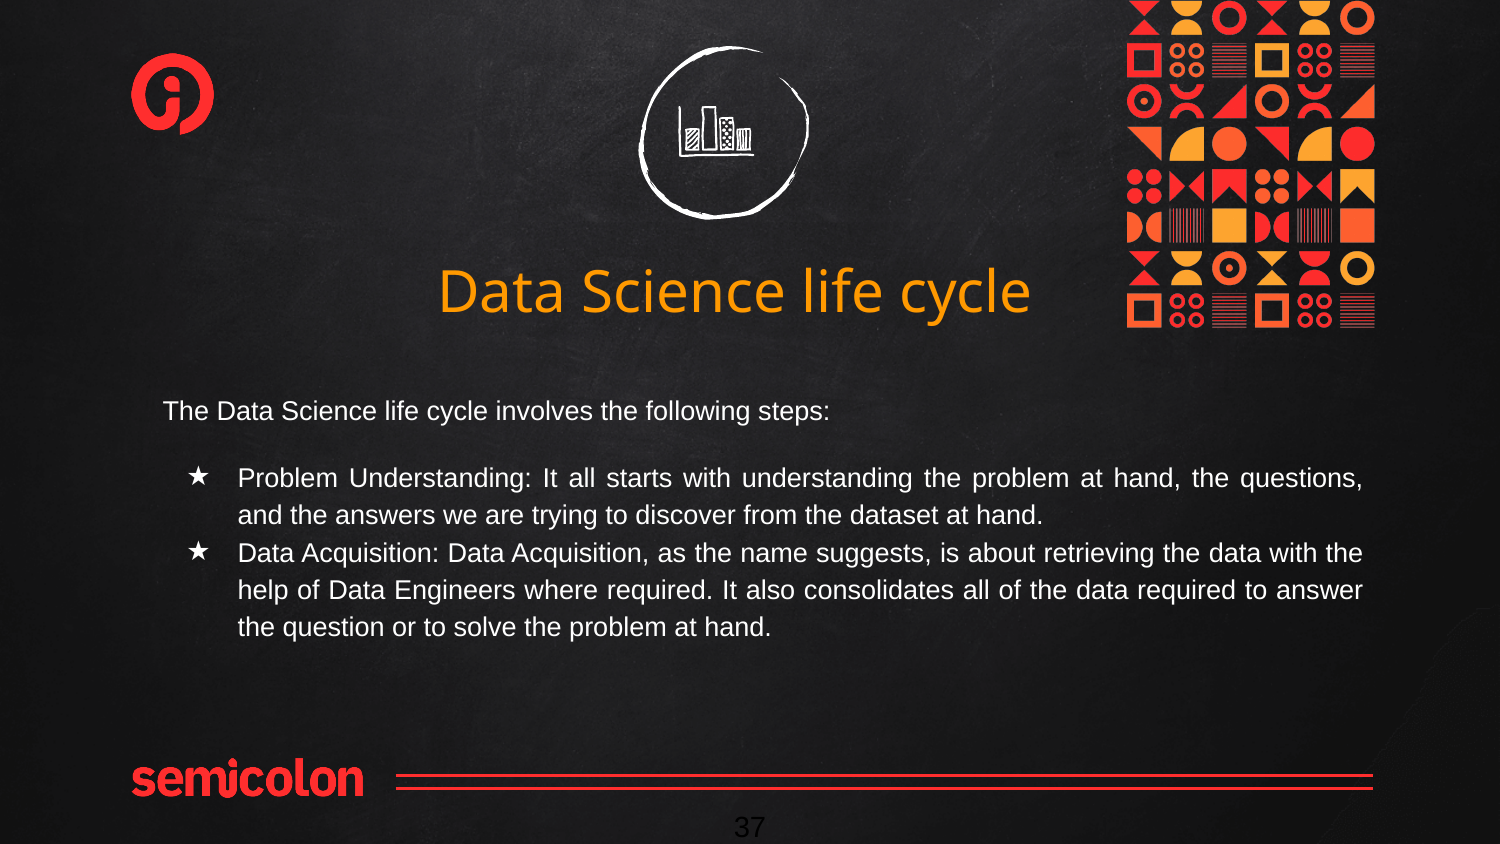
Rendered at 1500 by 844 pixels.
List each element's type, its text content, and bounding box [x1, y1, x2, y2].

text_box The Data Science life cycle involves the following steps: Problem Understanding: It all starts with understanding the problem at hand, the questions, and the answers we are trying to discover from the dataset at hand. Data Acquisition: Data Acquisition, as the name suggests, is about retrieving the data with the help of Data Engineers where required. It also consolidates all of the data required to answer the question or to solve the problem at hand. [147, 312, 1378, 738]
title [659, 8, 841, 127]
slide_number ‹#› [705, 792, 795, 844]
picture [0, 0, 1500, 844]
text_box Data Science life cycle [347, 228, 1097, 320]
text_box [638, 85, 809, 220]
text_box [678, 106, 755, 157]
